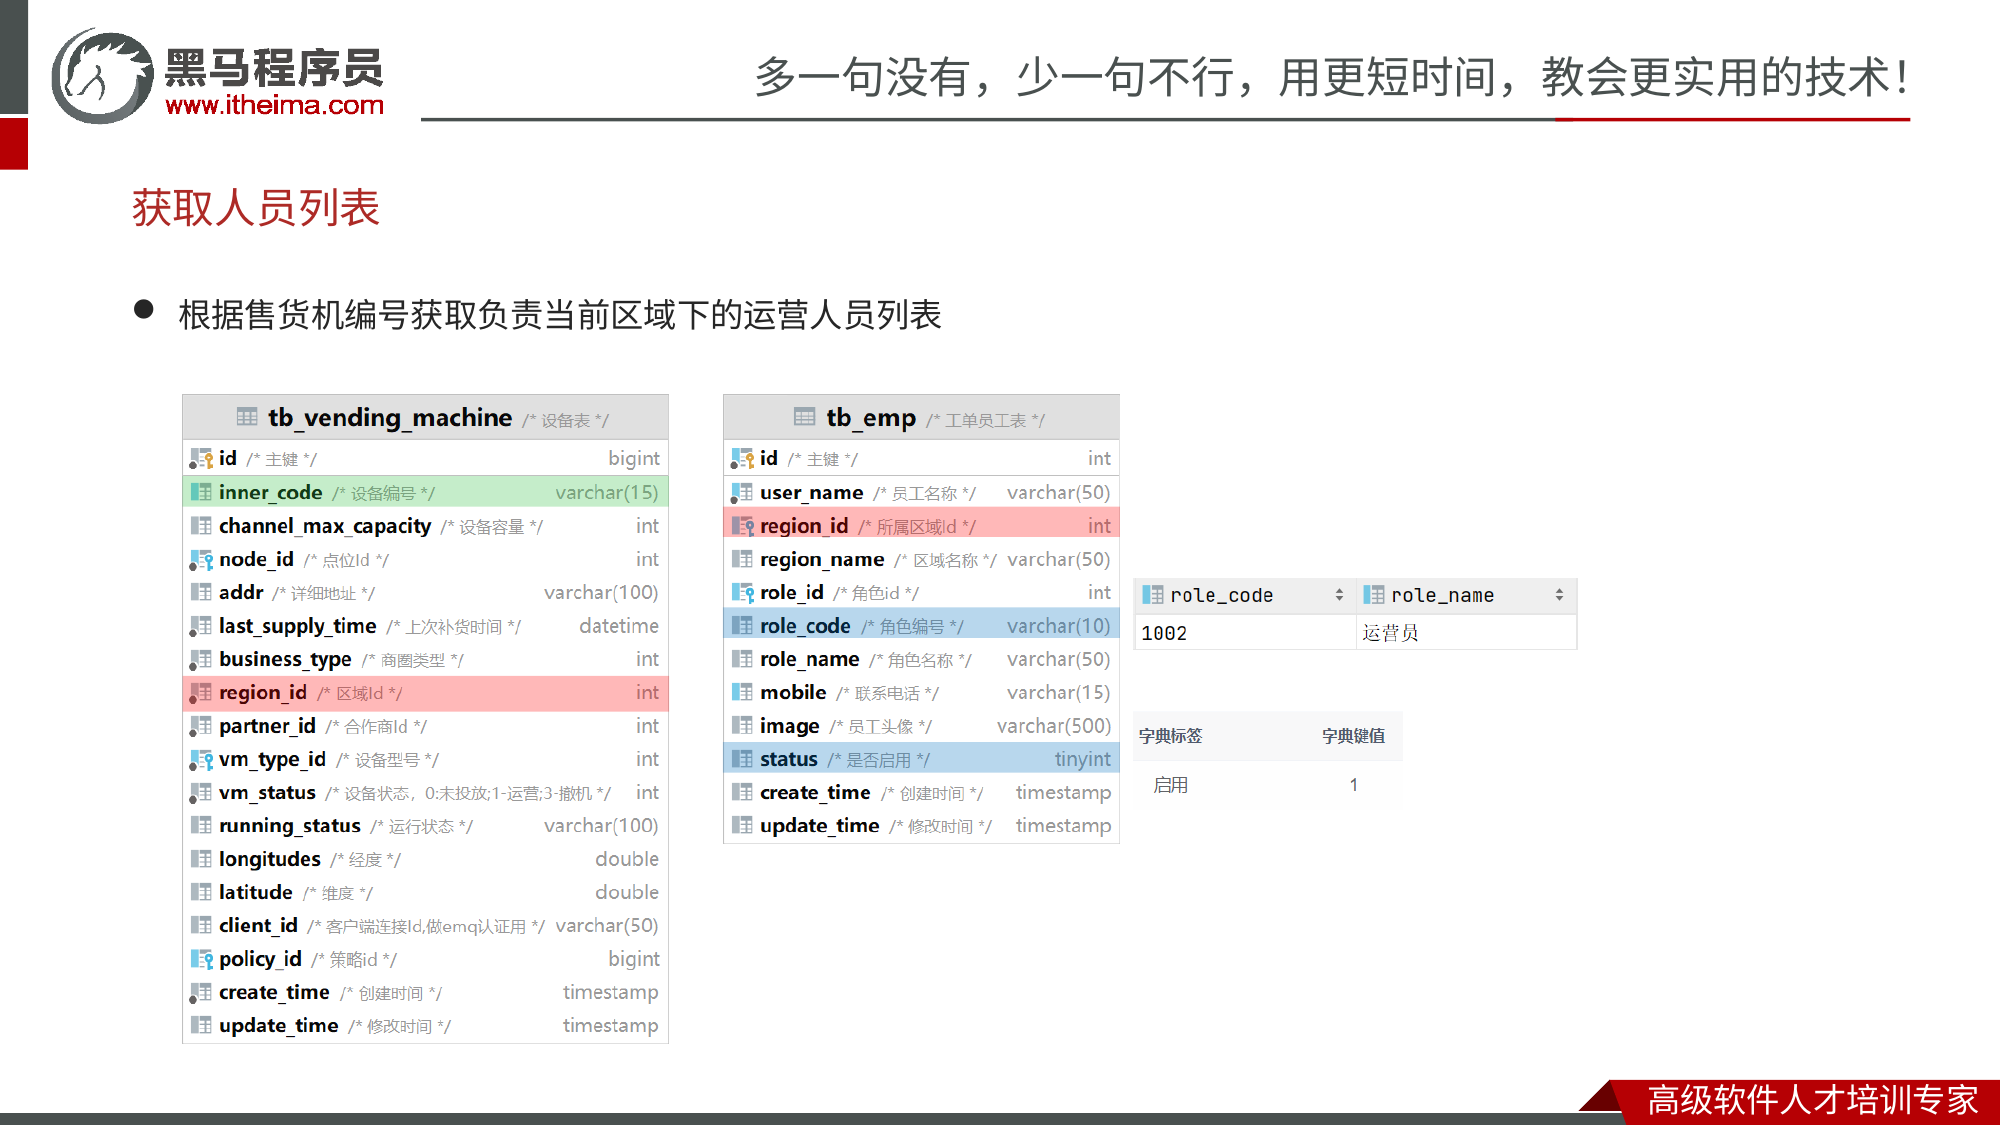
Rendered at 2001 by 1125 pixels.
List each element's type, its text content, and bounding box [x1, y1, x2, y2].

picture [169, 379, 1580, 1048]
text_box 获取人员列表 [116, 154, 1097, 259]
list 根据售货机编号获取负责当前区域下的运营人员列表 [116, 266, 1978, 700]
picture [50, 26, 384, 125]
